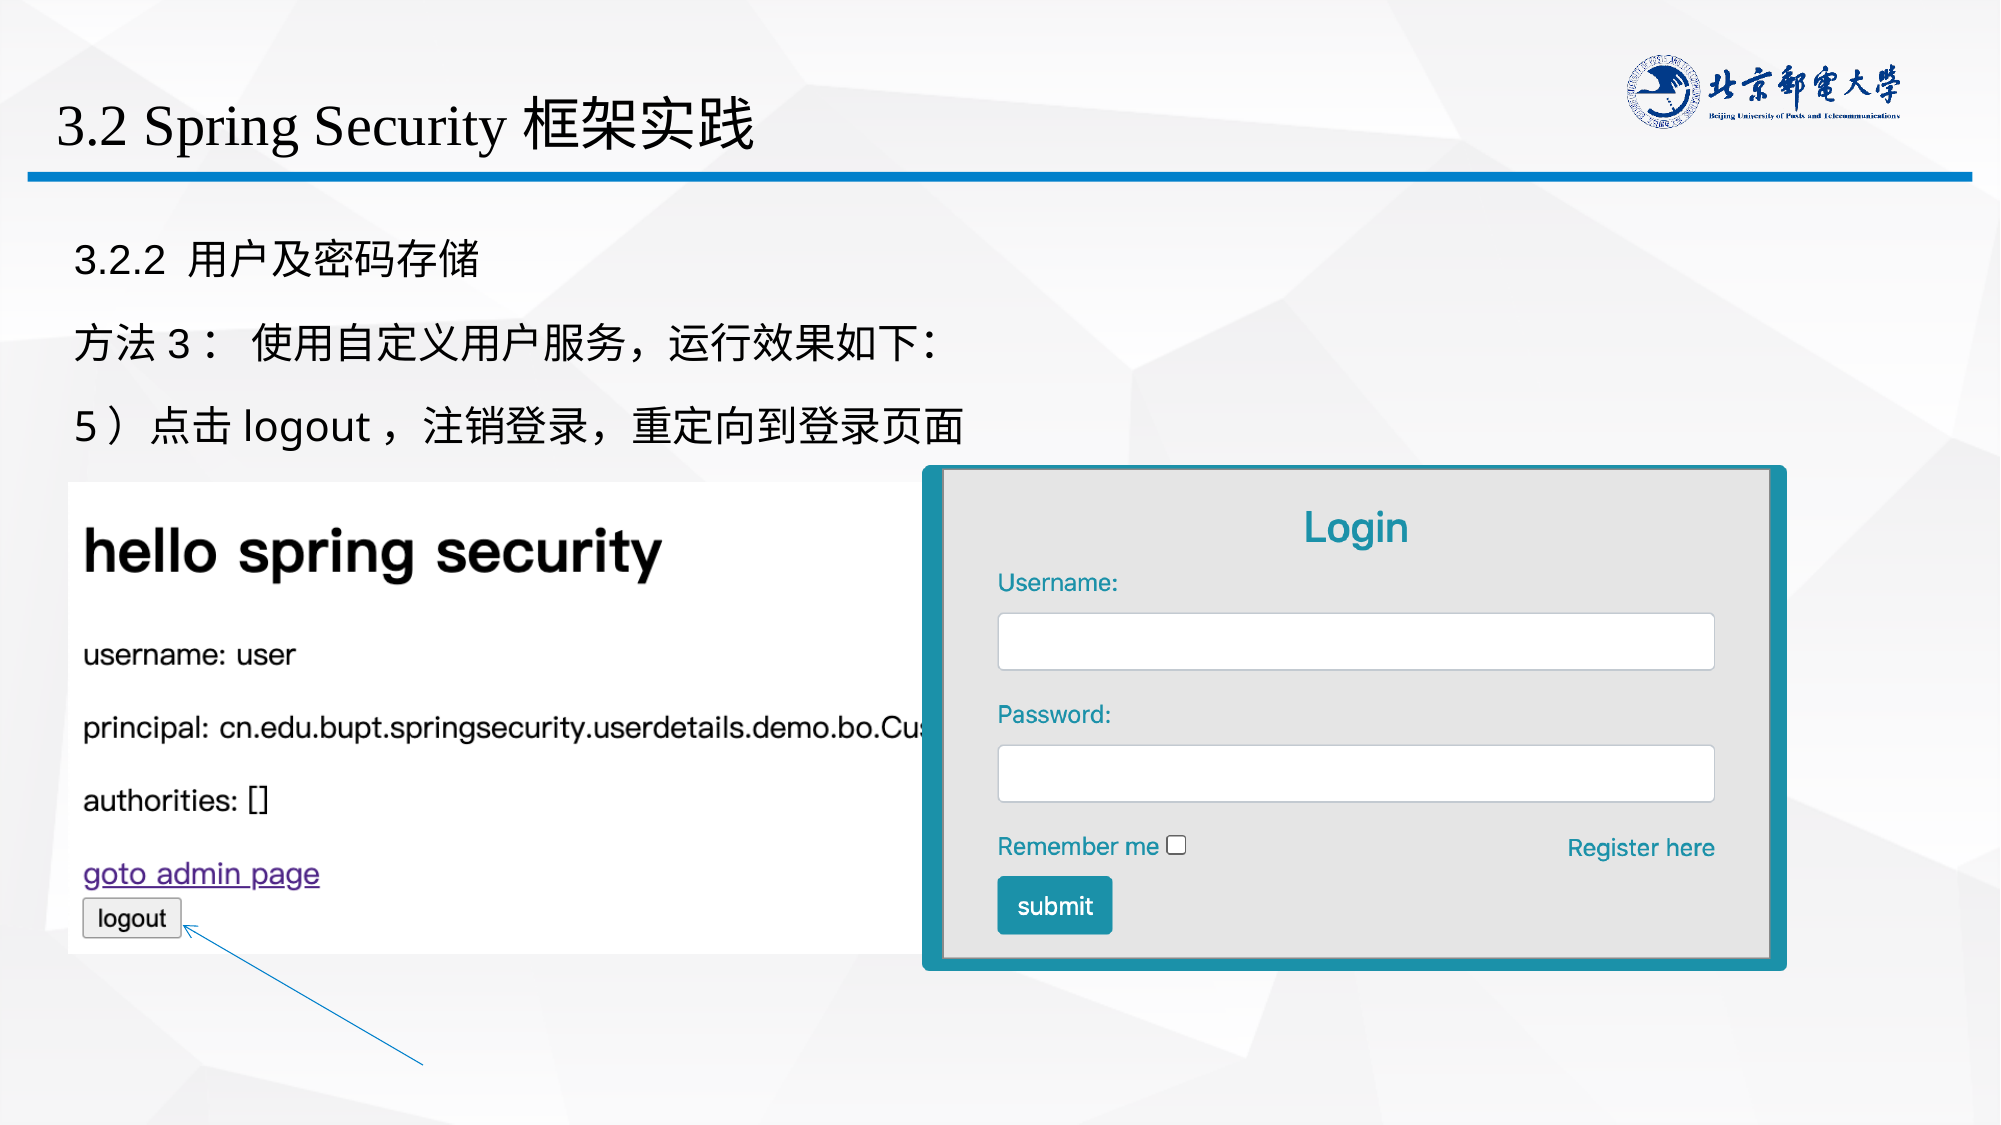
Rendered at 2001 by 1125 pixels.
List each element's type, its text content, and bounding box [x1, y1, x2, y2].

text_box 3.2.2 用户及密码存储 方法3： 使用自定义用户服务，运行效果如下： 5）点击logout，注销登录，重定向到登录页面 [40, 200, 1936, 541]
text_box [182, 924, 423, 1065]
title 3.2 Spring Security框架实践 [41, 52, 1188, 200]
picture [0, 0, 2000, 1125]
